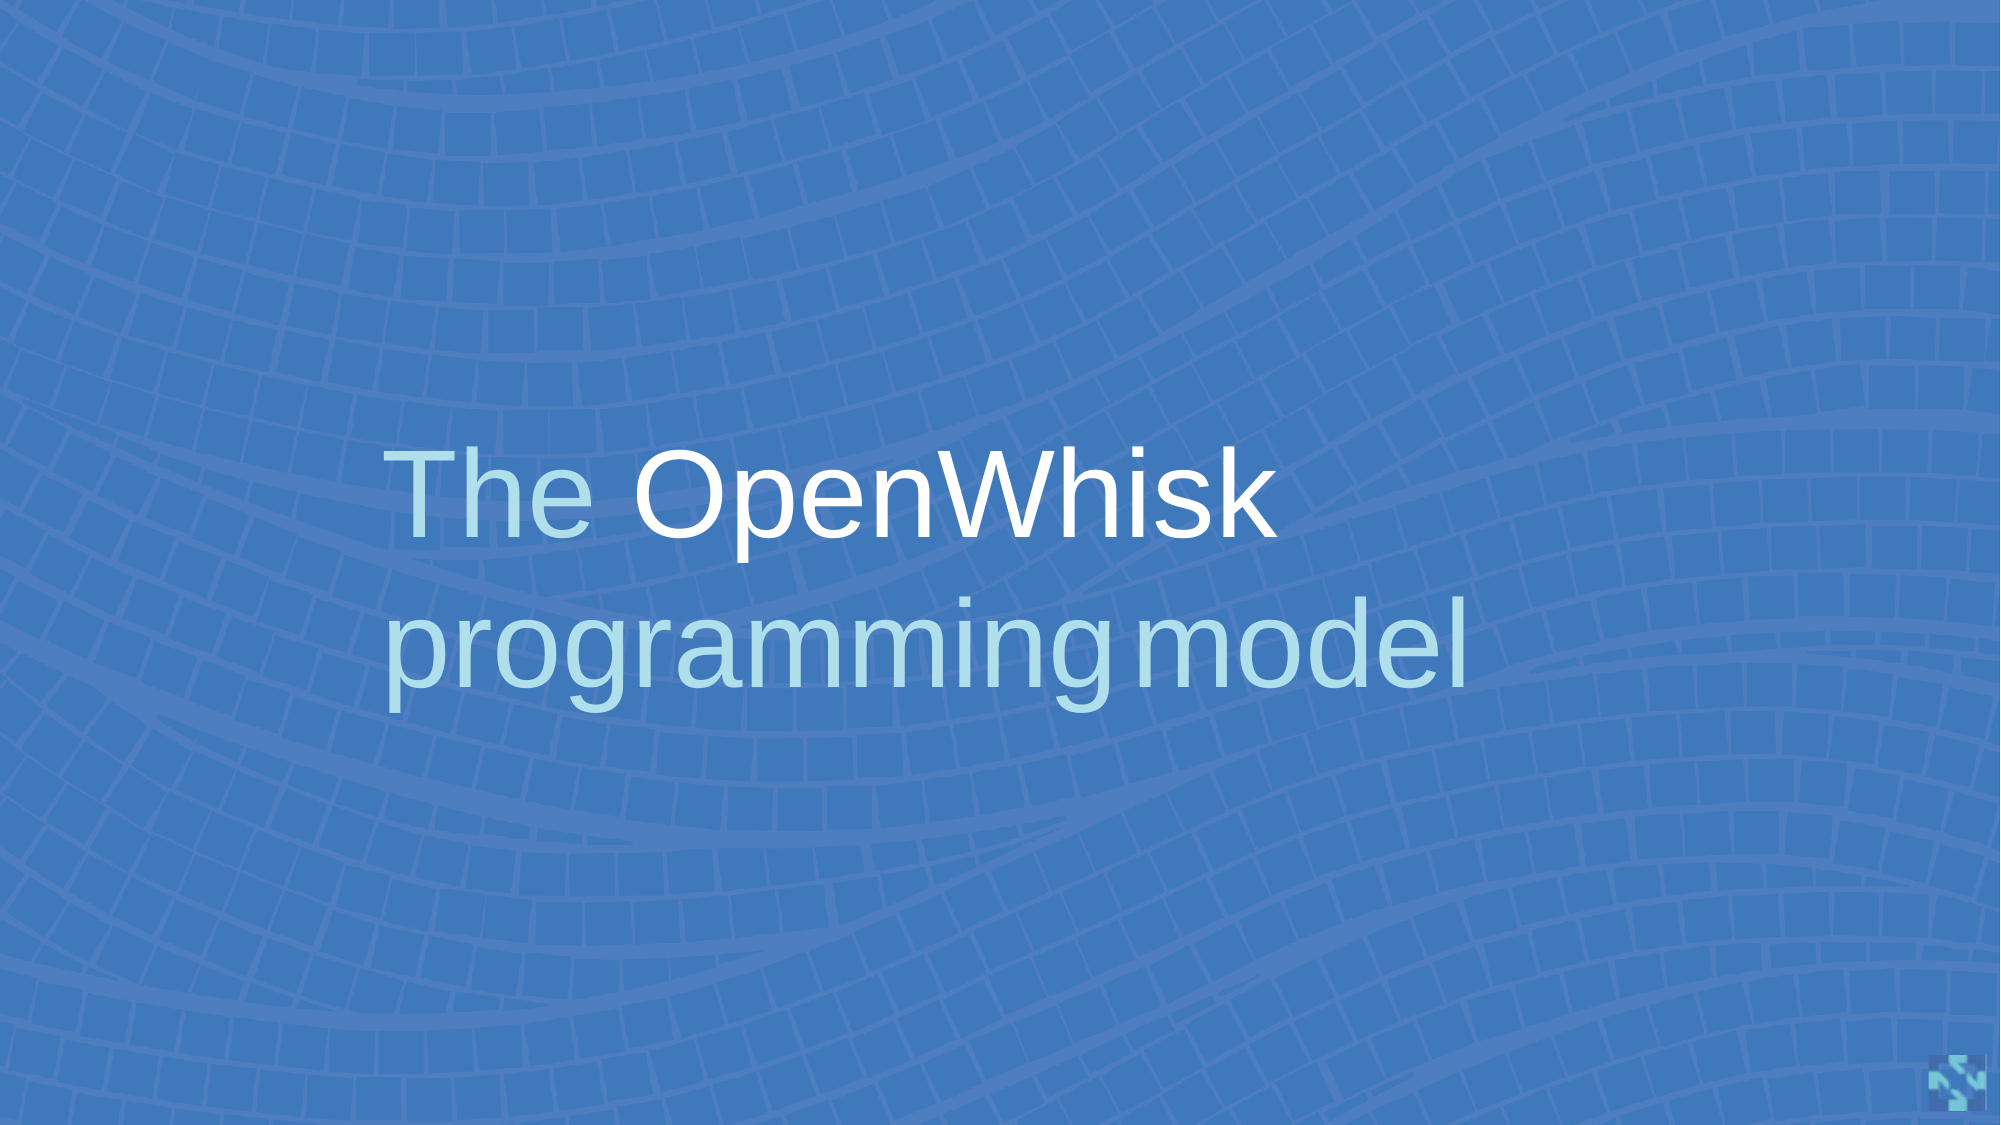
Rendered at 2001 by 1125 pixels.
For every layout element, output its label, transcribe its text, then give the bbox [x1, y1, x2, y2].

picture [0, 0, 2000, 1125]
text_box The OpenWhisk programming model [381, 412, 1498, 862]
